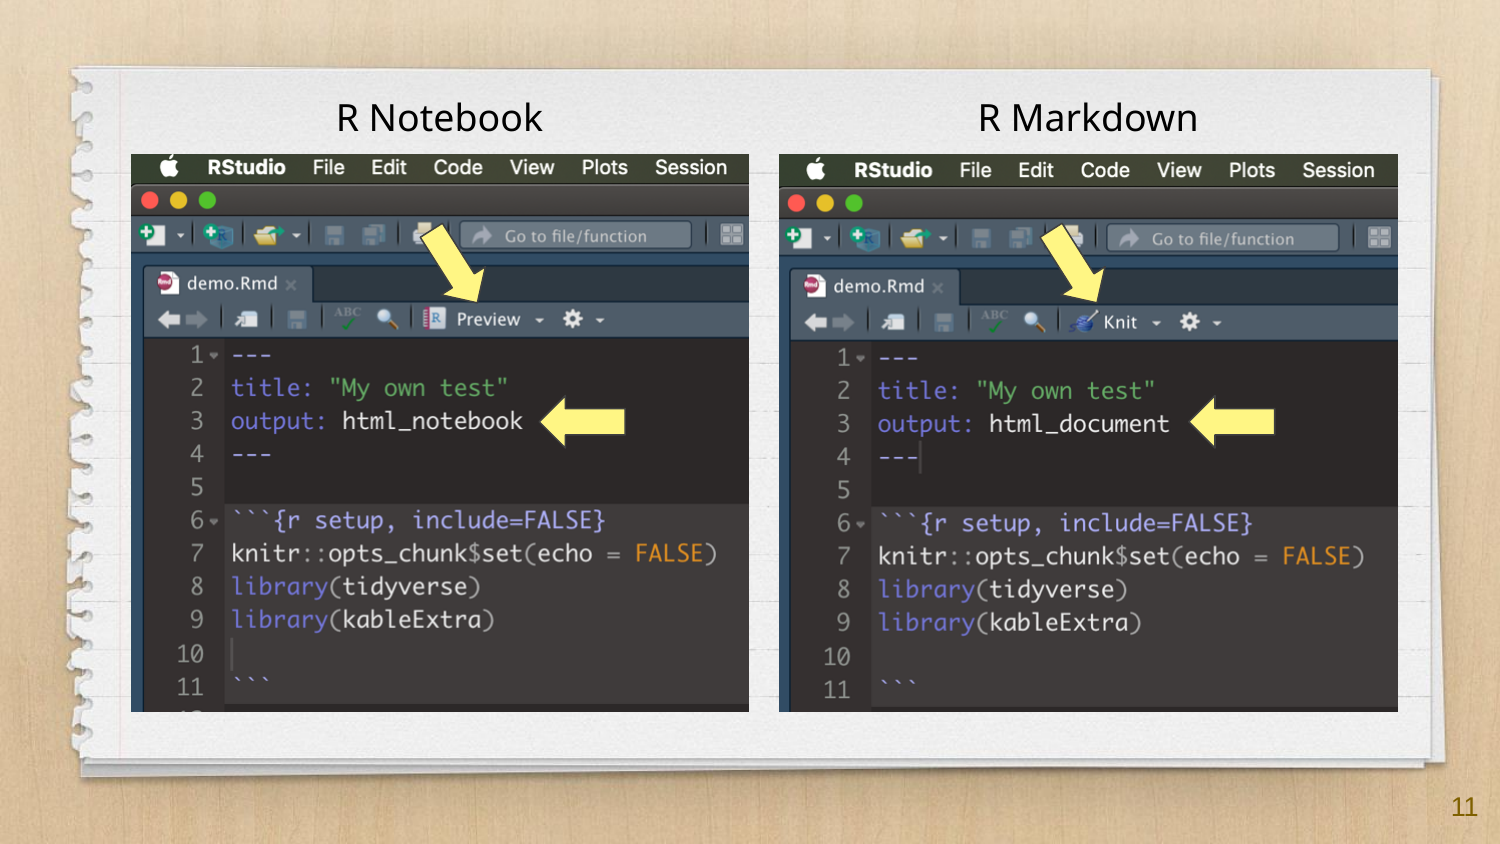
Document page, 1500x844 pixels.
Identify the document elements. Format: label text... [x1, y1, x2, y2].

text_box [130, 153, 749, 712]
text_box R Notebook [321, 86, 559, 147]
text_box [779, 153, 1398, 712]
slide_number 11 [1429, 767, 1500, 844]
text_box R Markdown [963, 86, 1214, 147]
picture [0, 0, 1500, 844]
